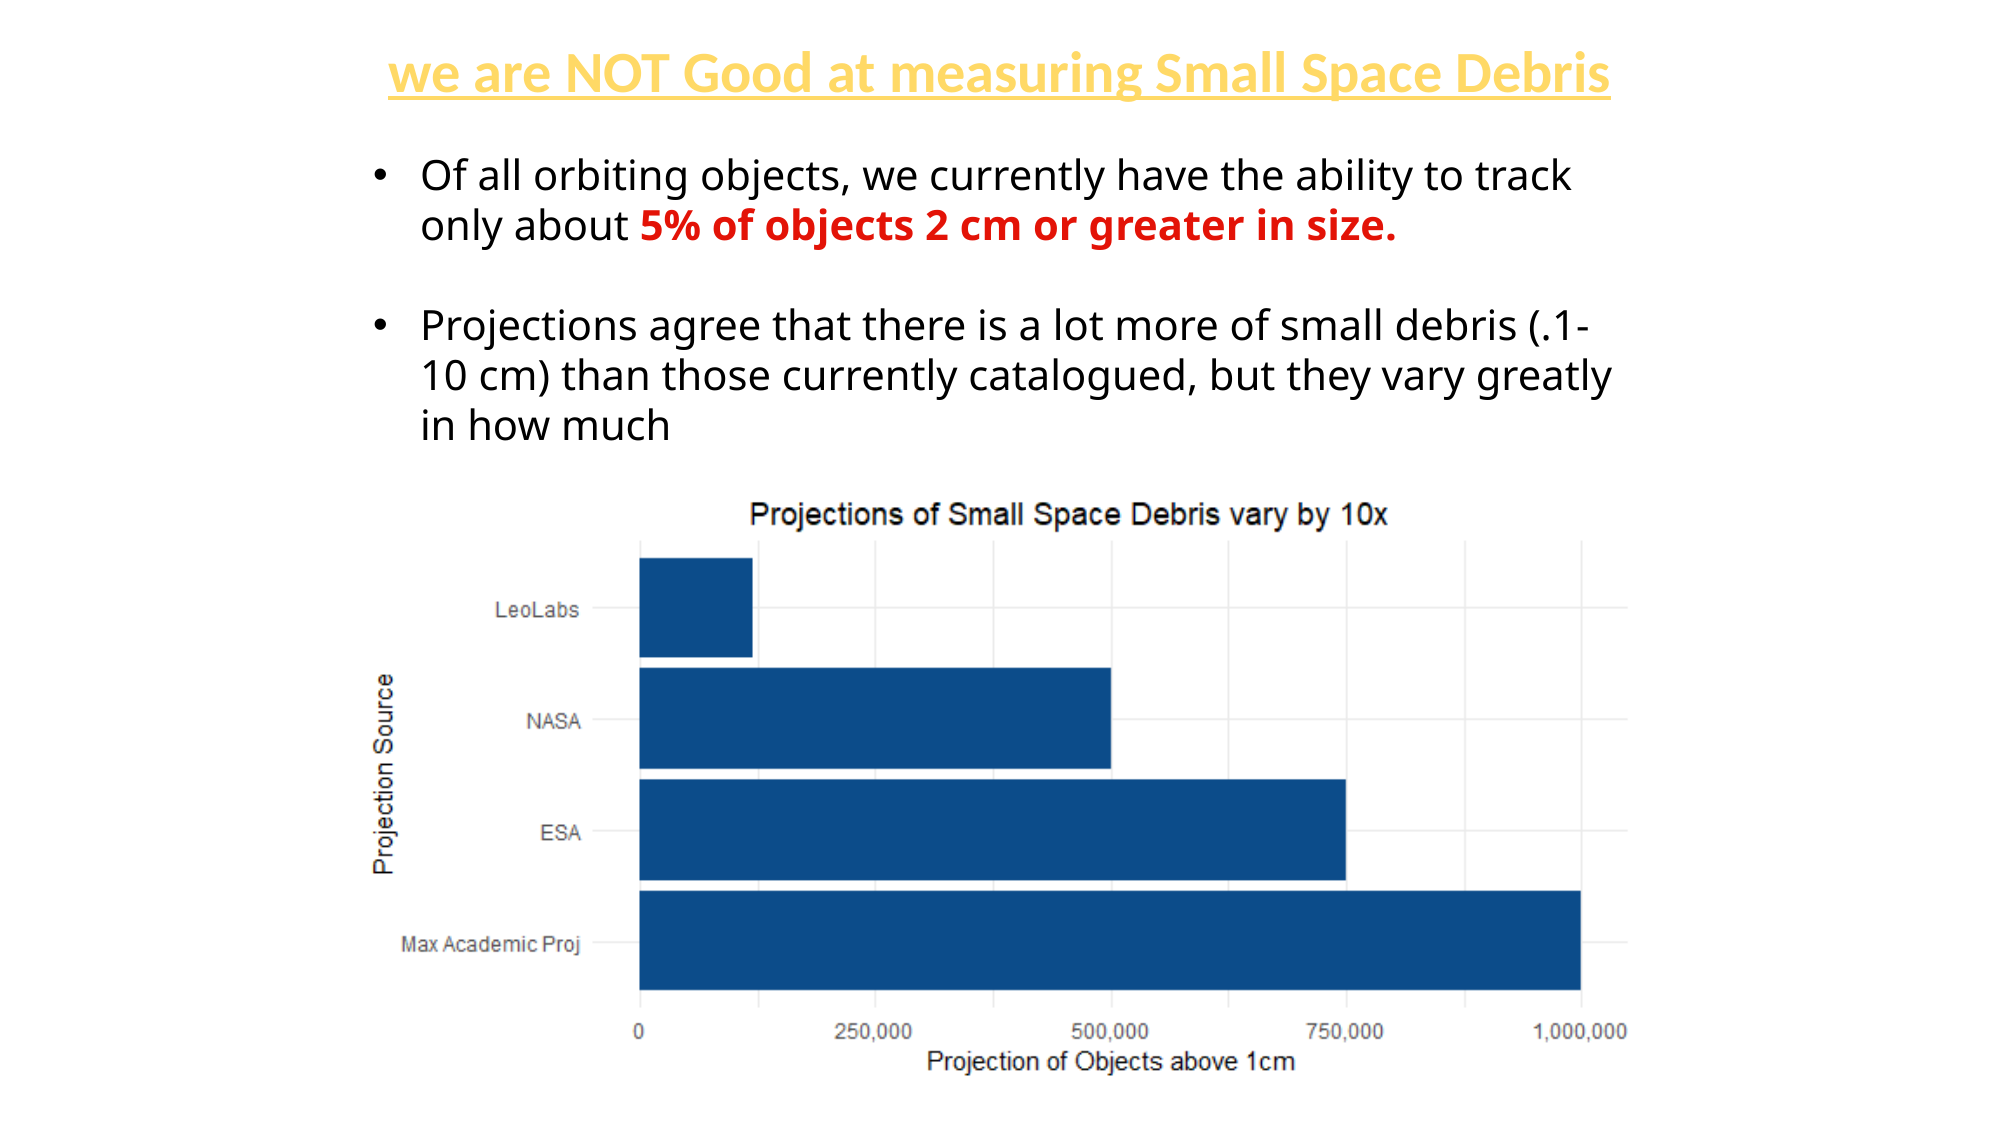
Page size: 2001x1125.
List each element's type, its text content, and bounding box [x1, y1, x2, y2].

text_box we are NOT Good at measuring Small Space Debris Of all orbiting objects, we currently have the ability to track only about 5% of objects 2 cm or greater in size. Projections agree that there is a lot more of small debris (.1- 10 cm) than those currently catalogued, but they vary greatly in how much [358, 26, 1642, 487]
picture [358, 487, 1642, 1088]
